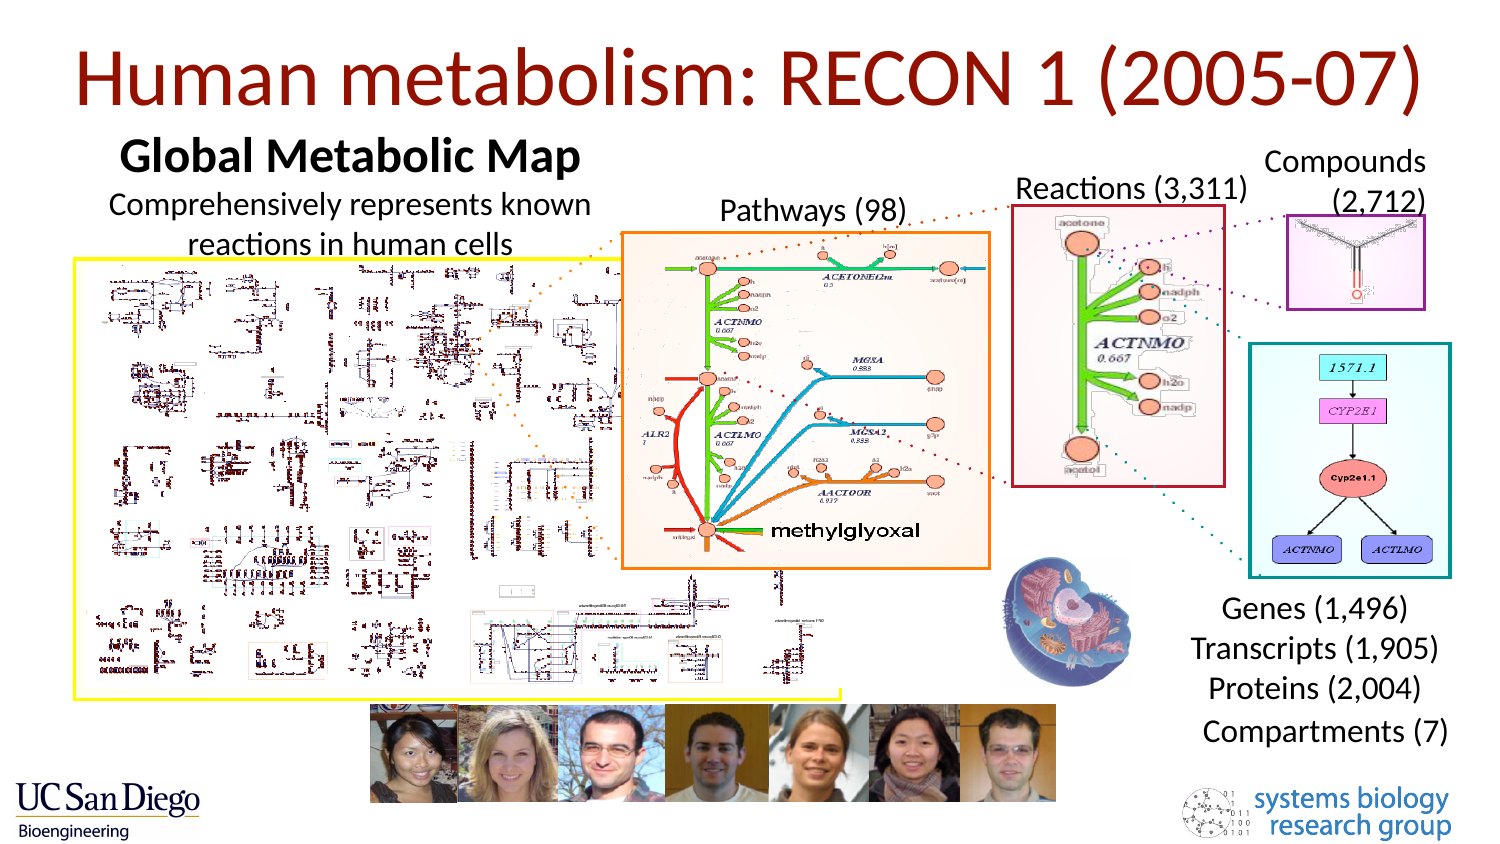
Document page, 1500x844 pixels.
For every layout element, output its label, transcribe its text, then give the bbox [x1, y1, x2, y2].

text_box [74, 258, 841, 700]
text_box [469, 180, 995, 565]
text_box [712, 157, 1290, 487]
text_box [1099, 215, 1288, 254]
text_box Compounds (2,712) [1238, 144, 1442, 204]
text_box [370, 704, 1056, 803]
text_box Compartments (7) [1100, 700, 1465, 748]
text_box Global Metabolic Map Comprehensively represents known reactions in human cells [74, 144, 627, 254]
title Human metabolism: RECON 1 (2005-07) [0, 0, 1500, 144]
picture [1182, 786, 1451, 842]
picture [85, 265, 860, 688]
picture [1000, 556, 1133, 689]
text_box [1099, 261, 1288, 310]
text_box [1087, 249, 1251, 342]
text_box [1087, 343, 1480, 680]
picture [12, 781, 202, 842]
picture [1290, 211, 1428, 310]
